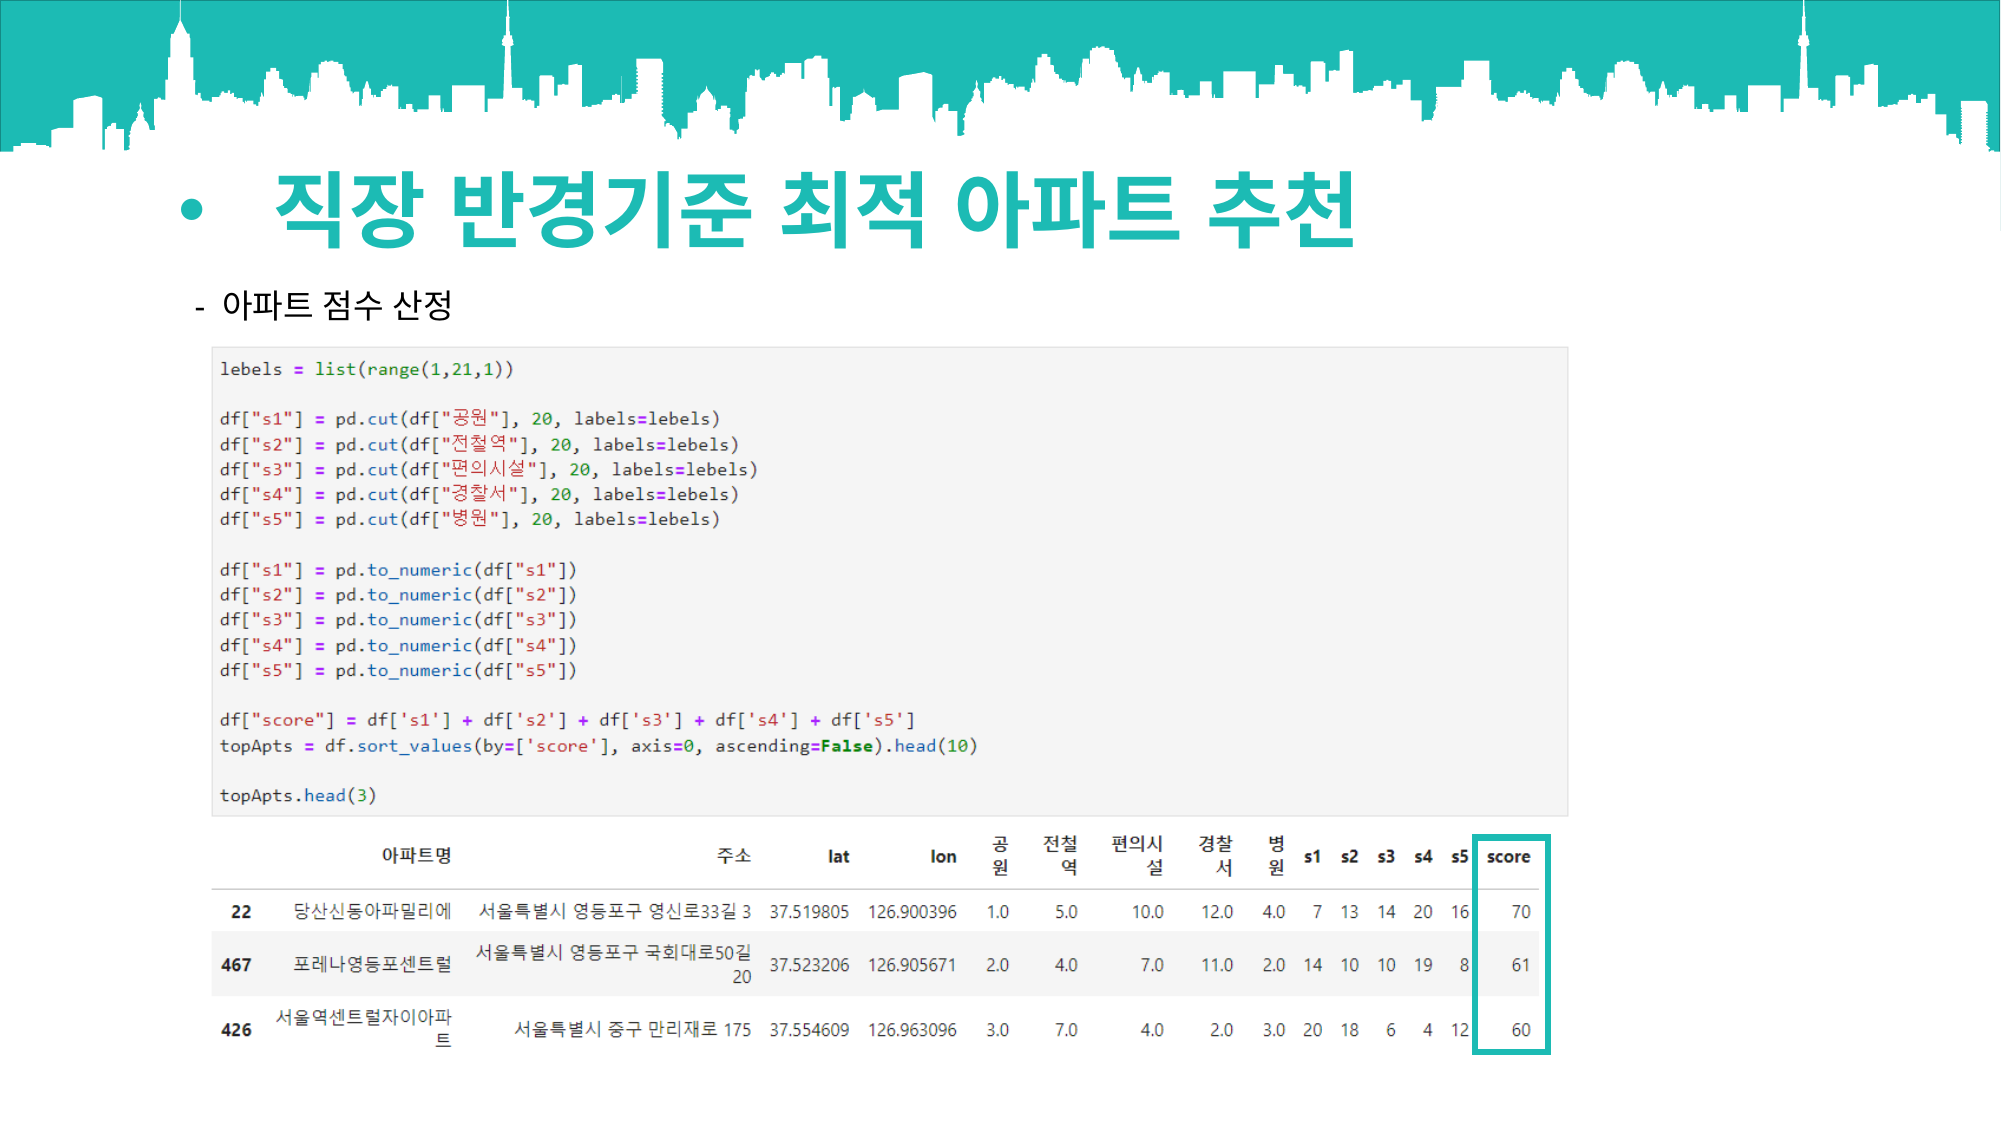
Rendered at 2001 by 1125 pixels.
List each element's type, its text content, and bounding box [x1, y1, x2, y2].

picture [207, 342, 1578, 1054]
text_box - 아파트 점수 산정 [179, 278, 1031, 333]
text_box • 직장 반경기준 최적 아파트 추천 [133, 150, 1553, 266]
